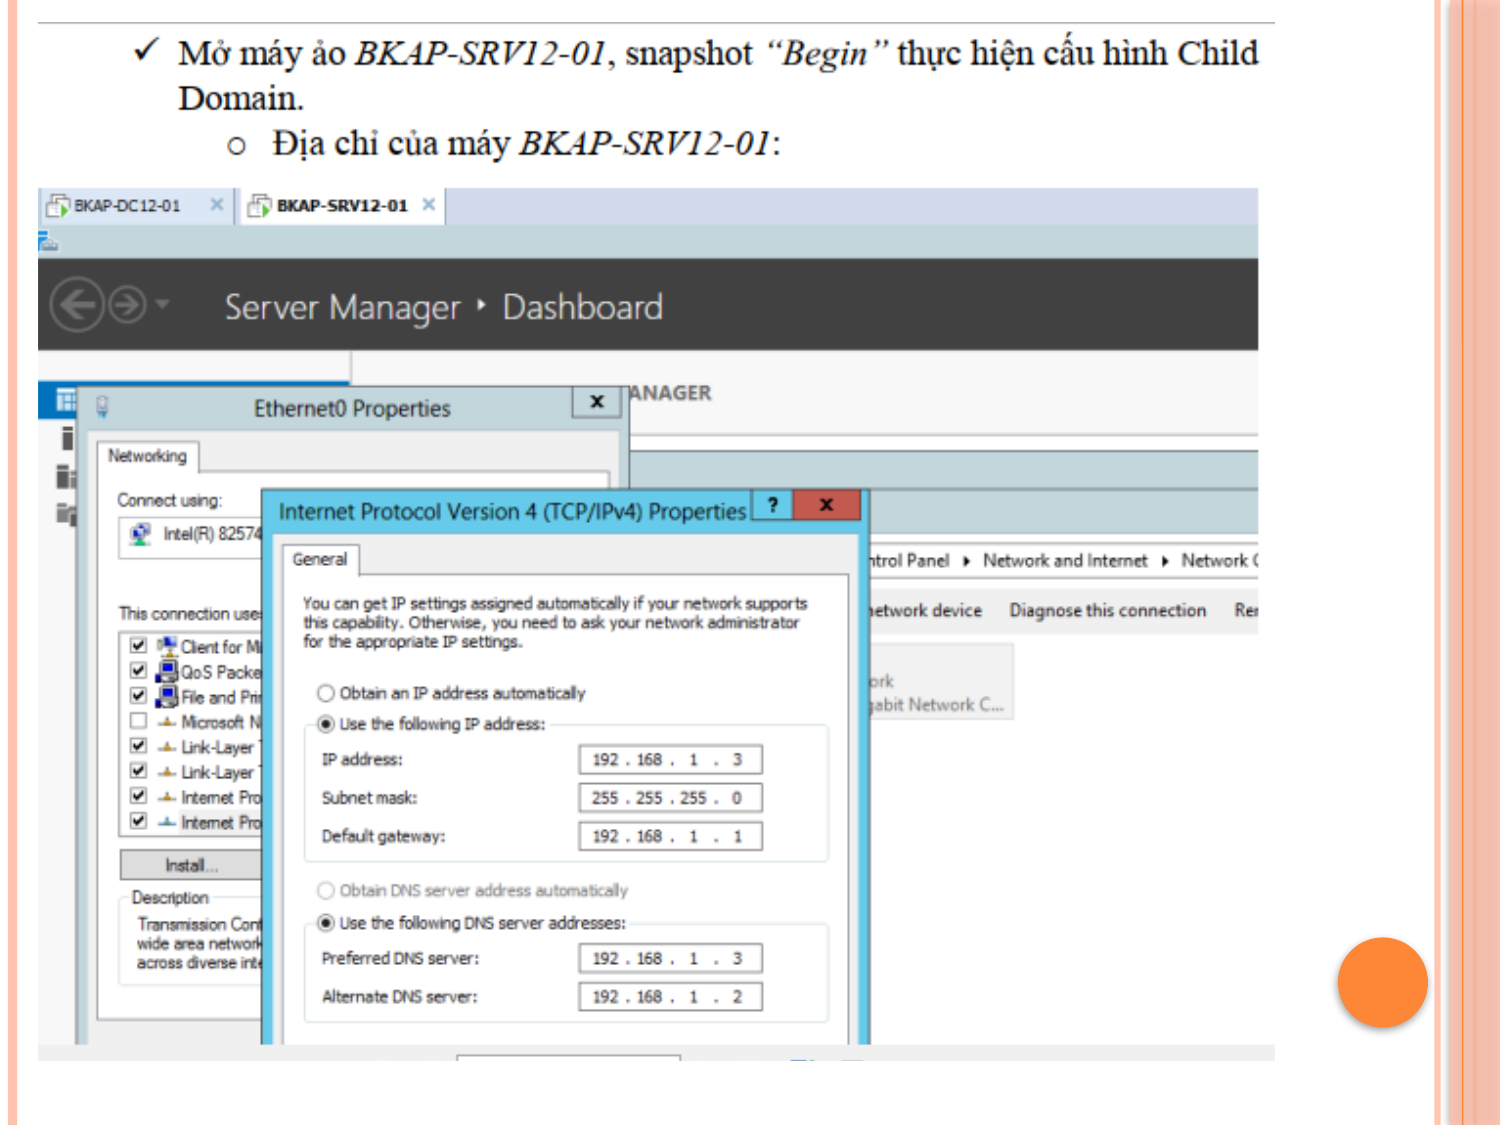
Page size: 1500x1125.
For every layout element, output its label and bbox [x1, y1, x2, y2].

picture [37, 22, 1276, 1062]
